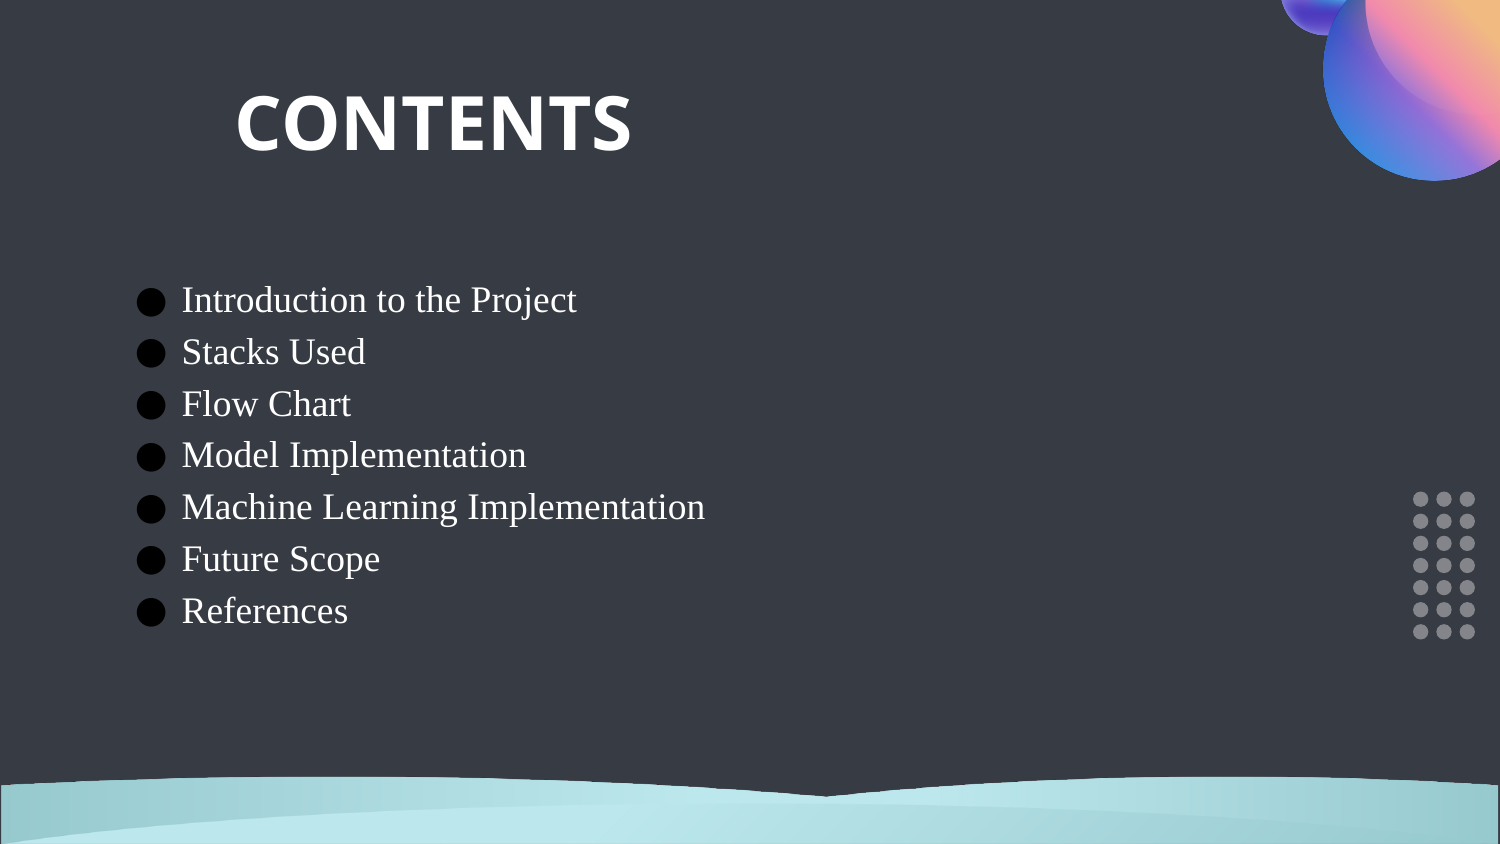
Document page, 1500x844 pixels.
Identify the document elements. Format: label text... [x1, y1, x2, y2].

picture [0, 0, 1500, 844]
title CONTENTS [118, 72, 1382, 167]
list Introduction to the Project Stacks Used Flow Chart Model Implementation Machine Learning Implementation Future Scope References [118, 189, 1382, 756]
